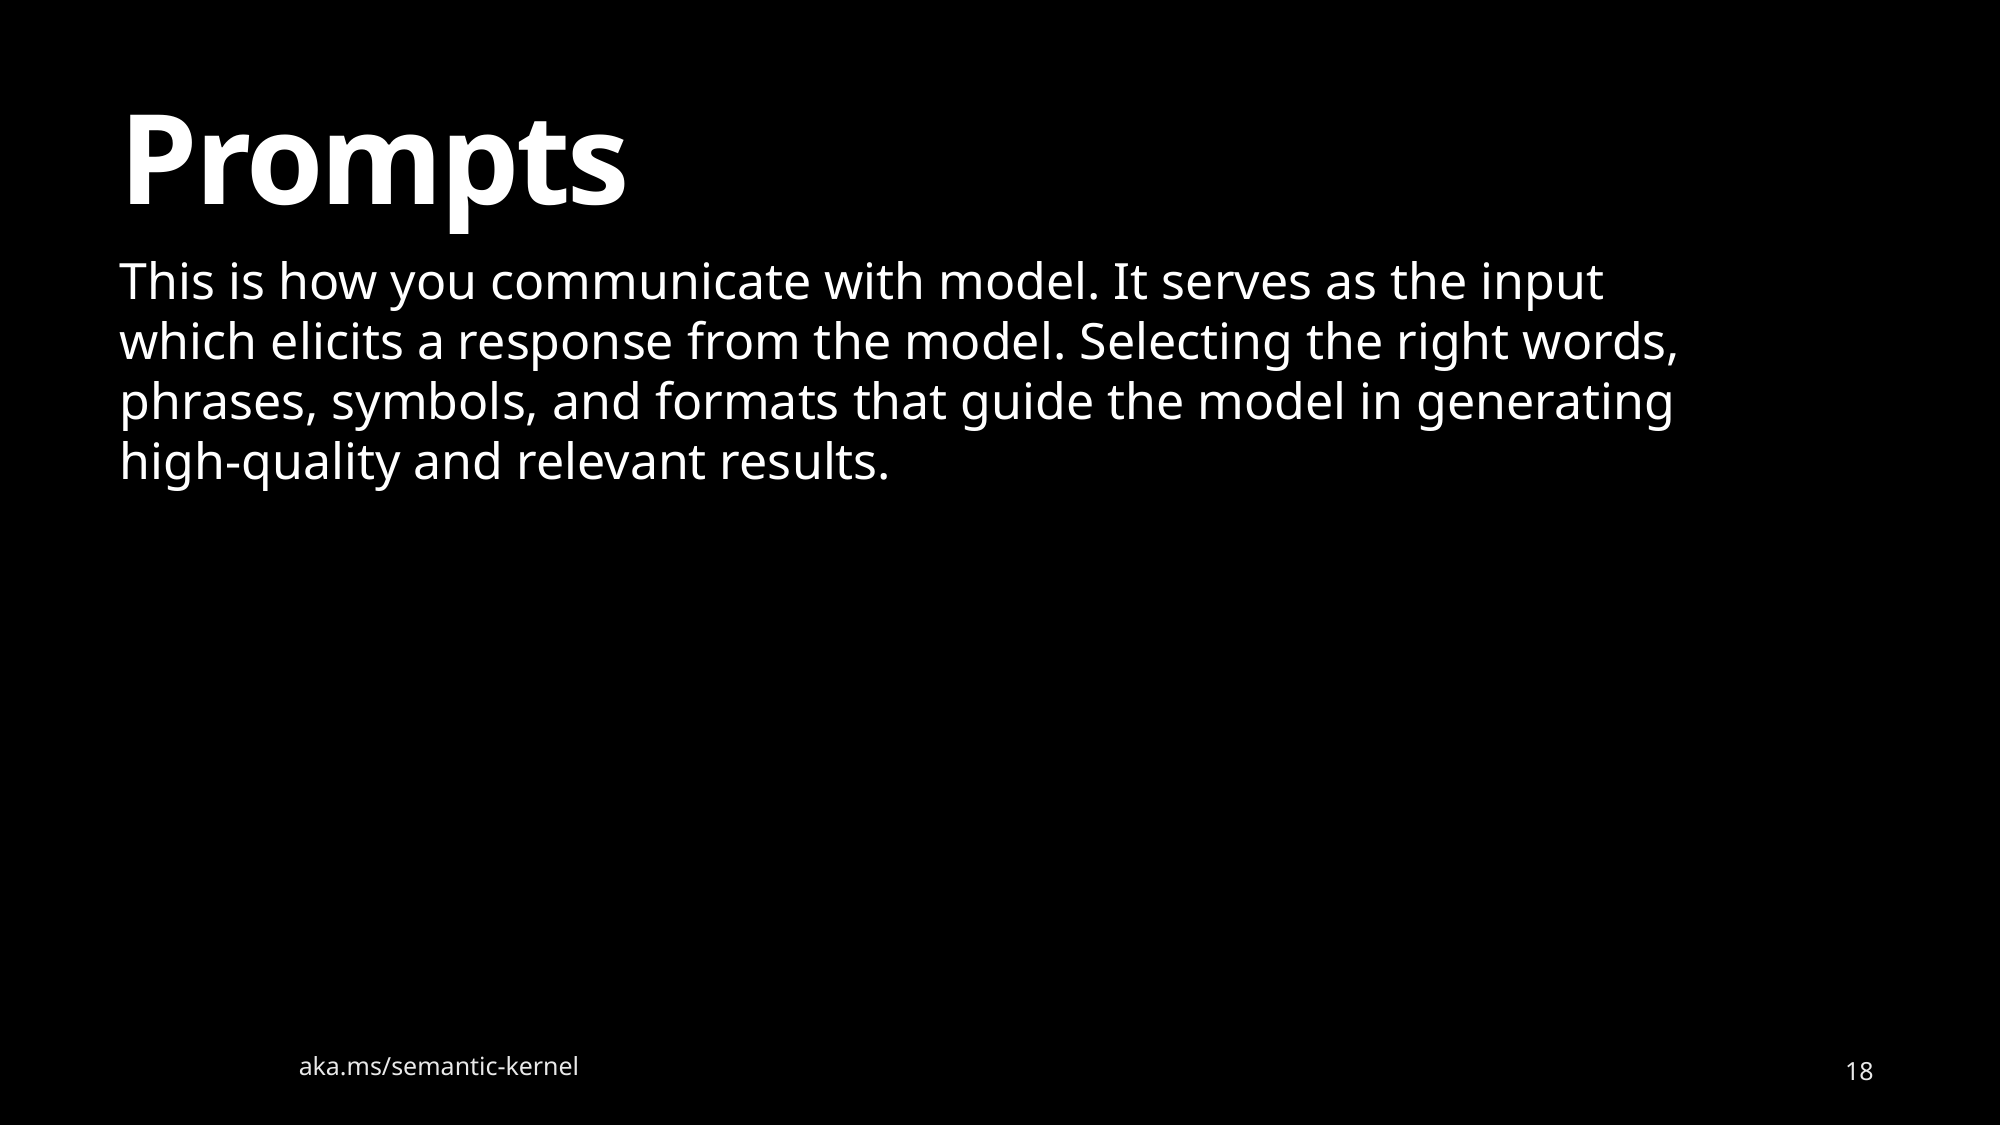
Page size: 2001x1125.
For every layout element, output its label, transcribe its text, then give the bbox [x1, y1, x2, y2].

text_box This is how you communicate with model. It serves as the input which elicits a response from the model. Selecting the right words, phrases, symbols, and formats that guide the model in generating high-quality and relevant results. [104, 241, 1759, 949]
slide_number 18 [1438, 1042, 1889, 1103]
title Prompts [104, 107, 1759, 241]
footer aka.ms/semantic-kernel [104, 1042, 780, 1103]
